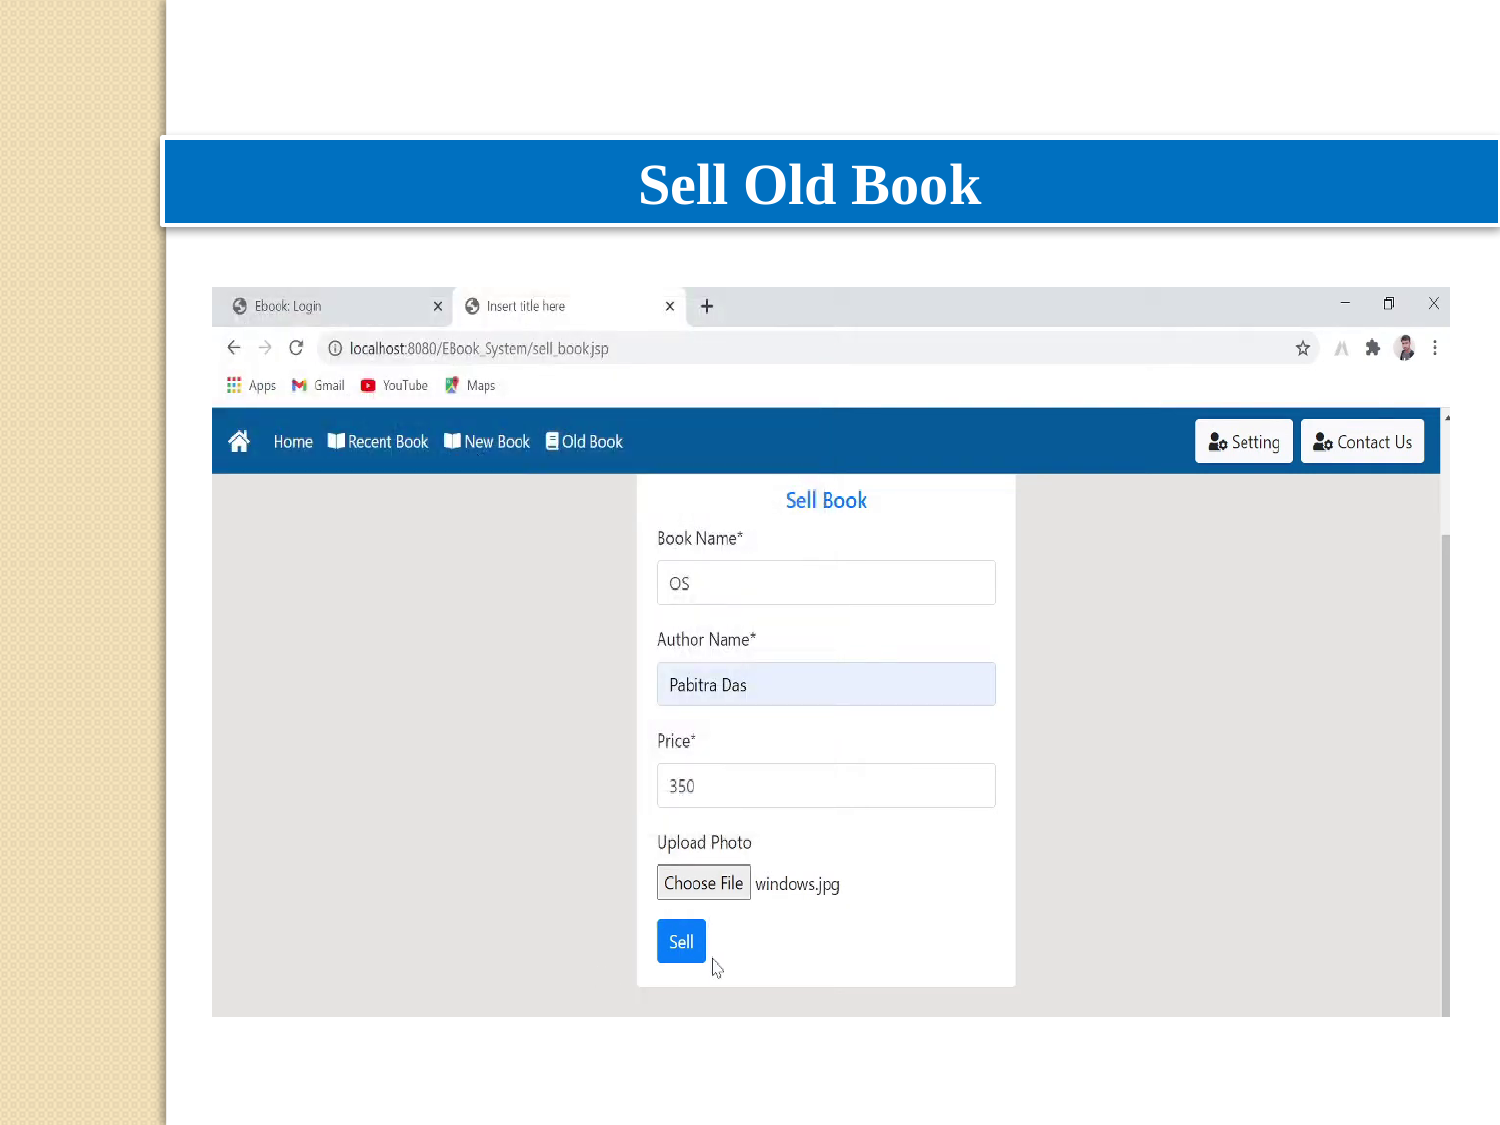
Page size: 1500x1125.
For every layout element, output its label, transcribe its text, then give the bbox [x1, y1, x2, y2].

picture [212, 287, 1451, 1017]
text_box [160, 135, 1500, 227]
text_box Sell Old Book [623, 139, 997, 225]
